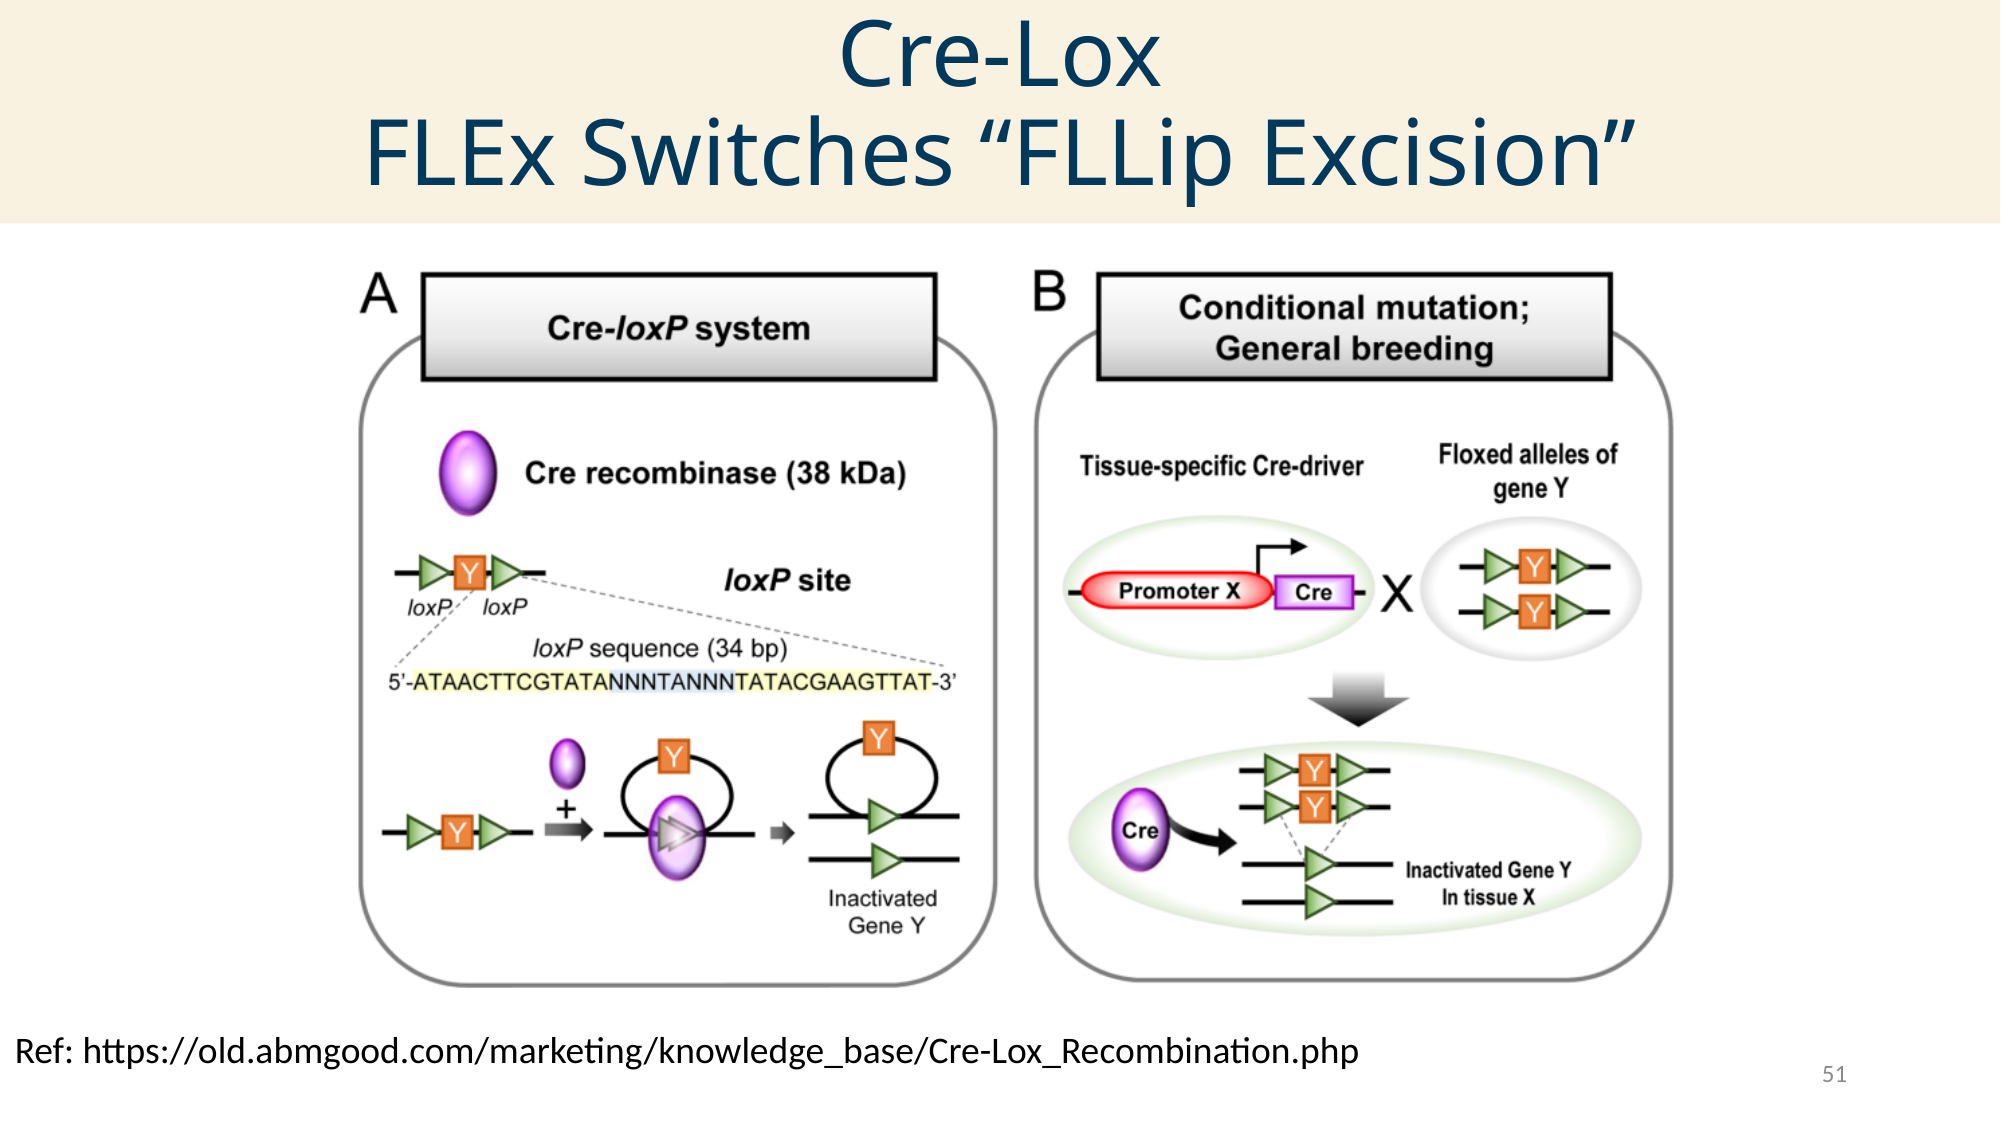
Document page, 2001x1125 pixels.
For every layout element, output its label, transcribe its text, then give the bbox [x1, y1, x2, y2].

slide_number 51 [1412, 1042, 1863, 1103]
text_box Ref: https://old.abmgood.com/marketing/knowledge_base/Cre-Lox_Recombination.php [0, 1018, 1833, 1079]
picture [309, 243, 1691, 1000]
text_box Cre-Lox FLEx Switches “FLLip Excision” [0, 0, 2000, 224]
